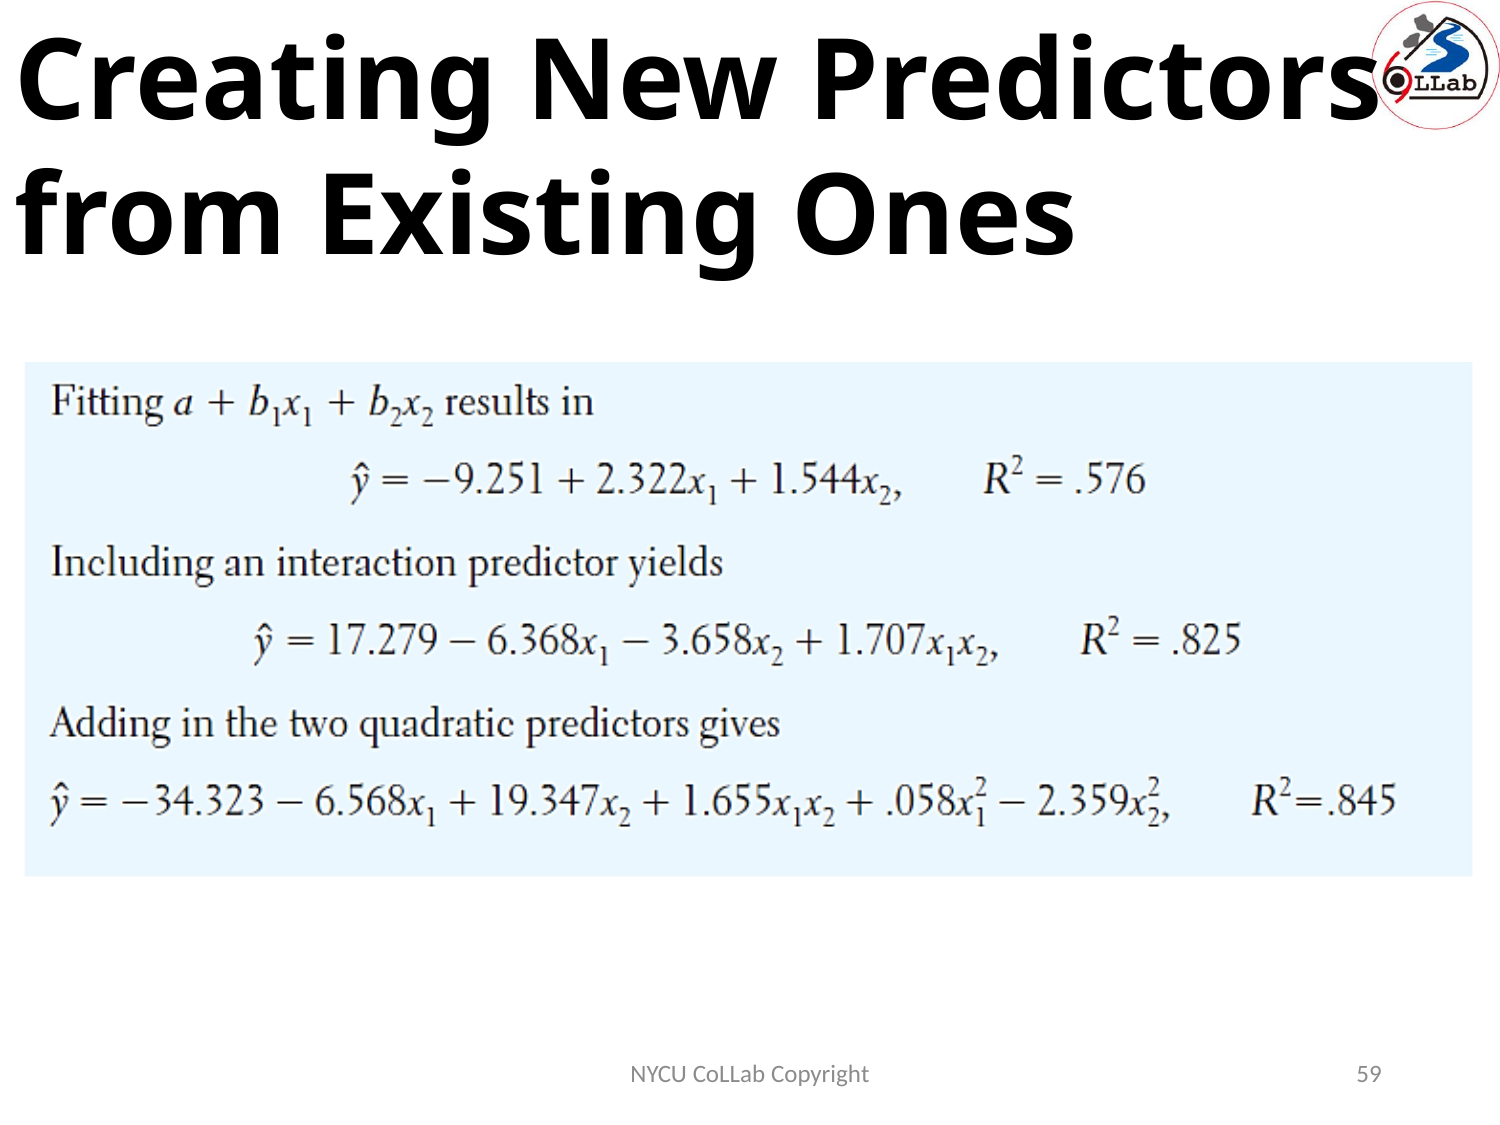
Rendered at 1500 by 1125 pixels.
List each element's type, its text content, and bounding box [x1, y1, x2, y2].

text_box Creating New Predictors from Existing Ones [0, 0, 1500, 1125]
picture [1370, 0, 1500, 131]
picture [10, 362, 1490, 894]
